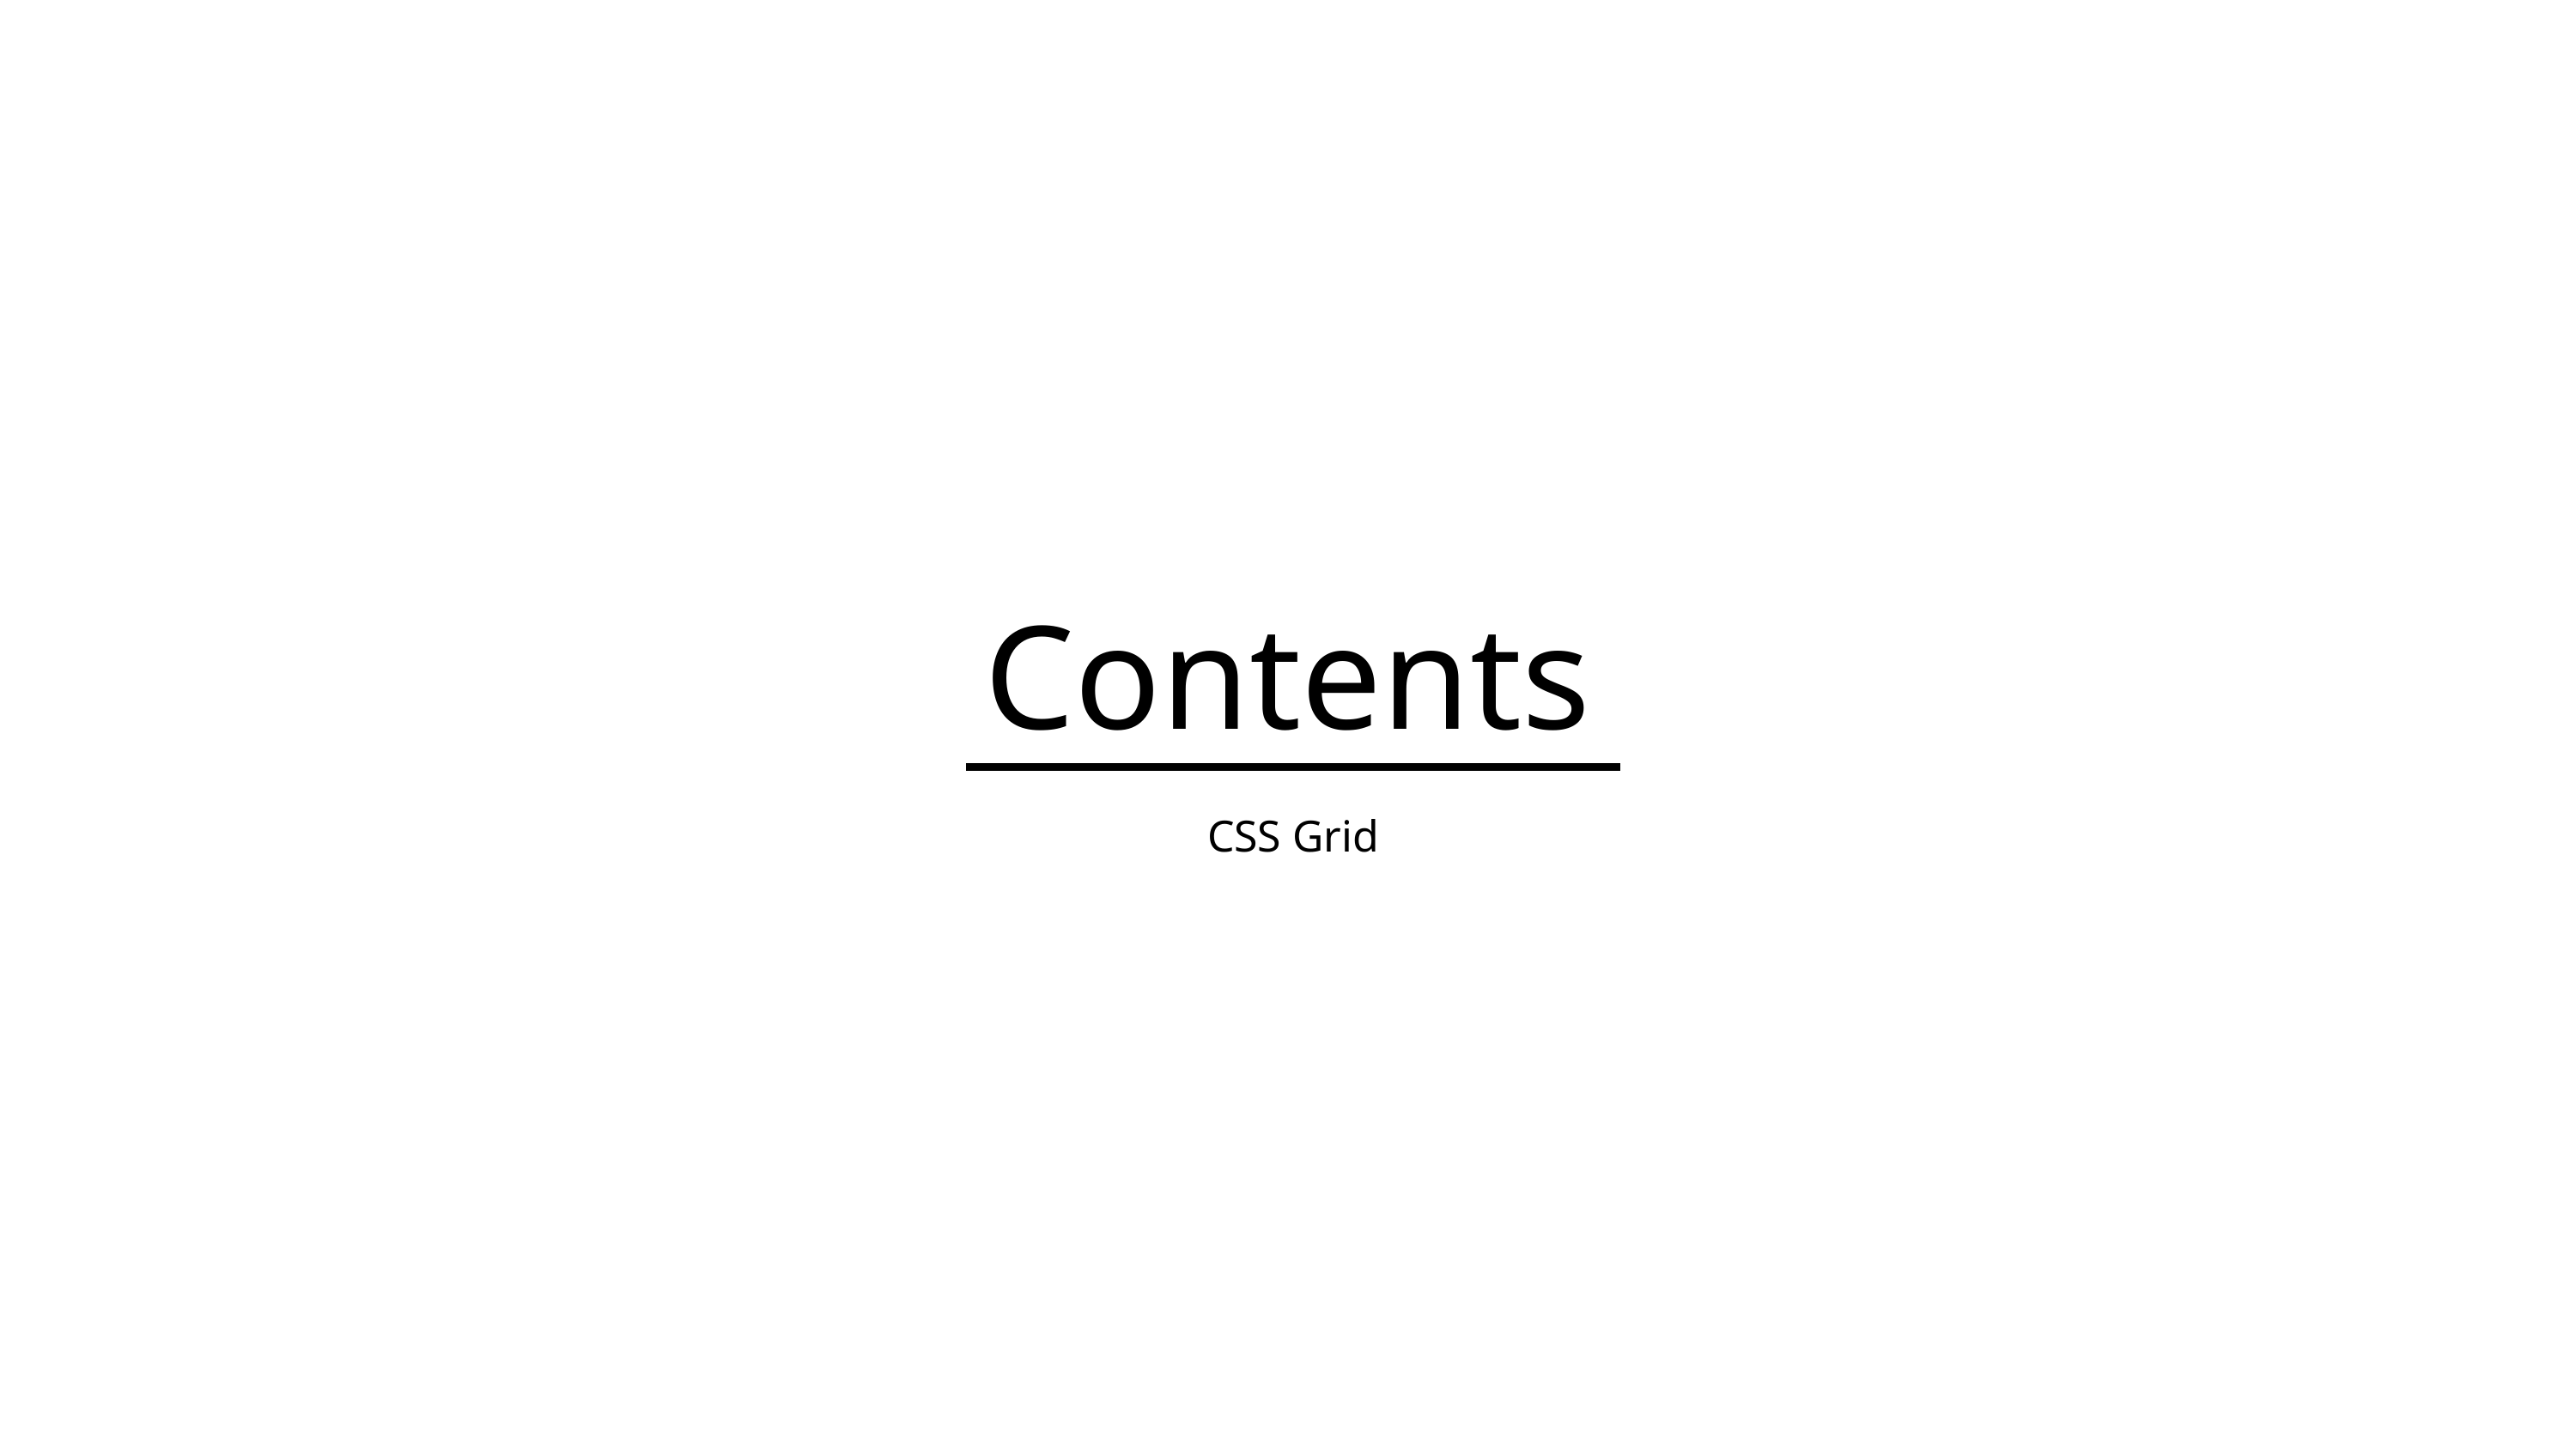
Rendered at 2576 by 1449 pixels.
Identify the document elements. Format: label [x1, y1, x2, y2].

text_box [669, 579, 1907, 869]
